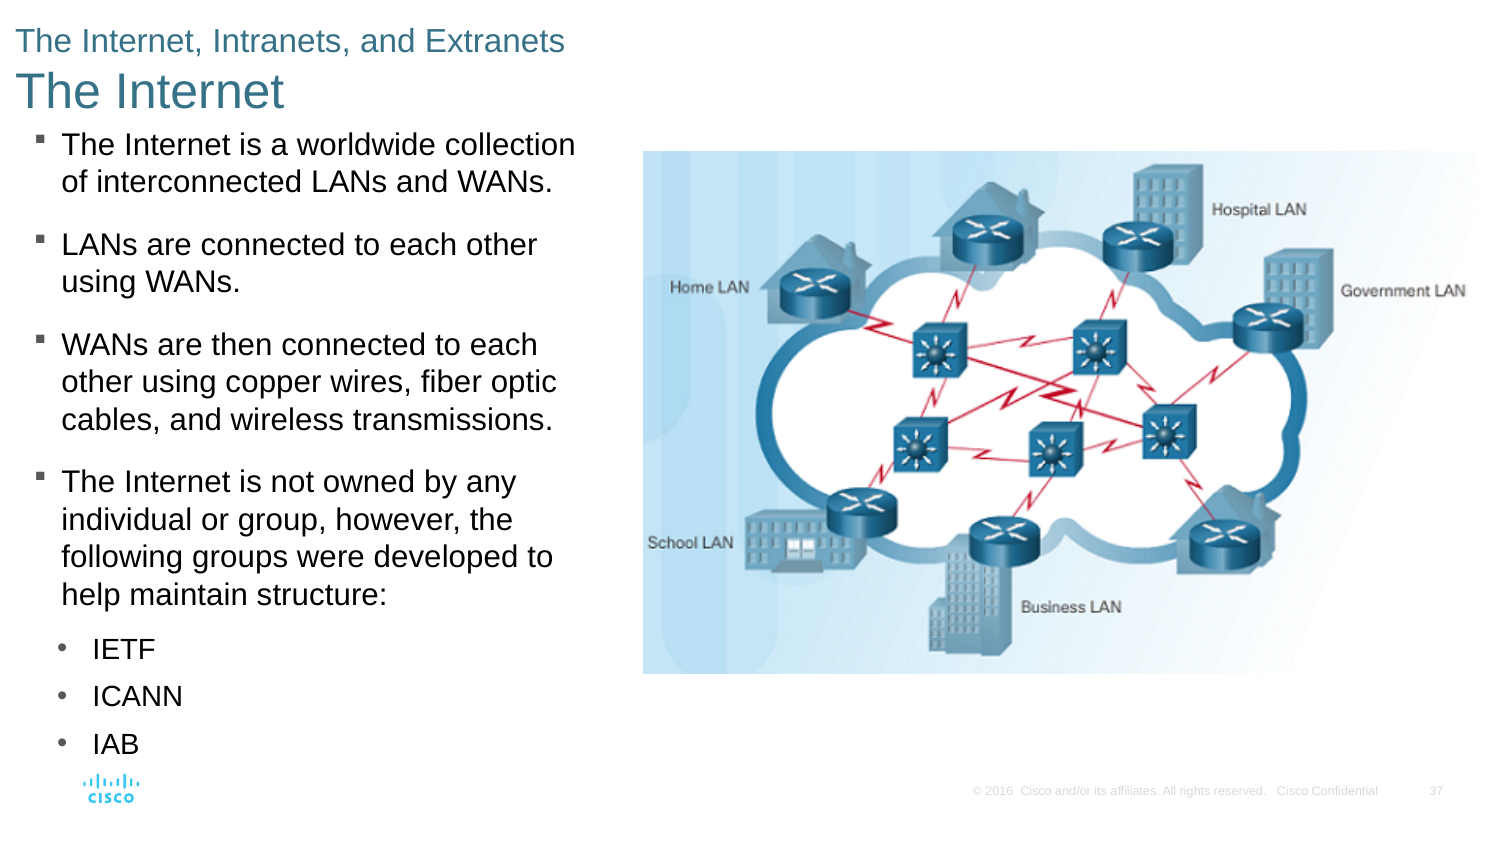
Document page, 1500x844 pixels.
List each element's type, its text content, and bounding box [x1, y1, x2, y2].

list The Internet is a worldwide collection of interconnected LANs and WANs. LANs are connected to each other using WANs. WANs are then connected to each other using copper wires, fiber optic cables, and wireless transmissions. The Internet is not owned by any individual or group, however, the following groups were developed to help maintain structure: IETF ICANN IAB [18, 116, 631, 757]
title The Internet, Intranets, and Extranets The Internet [0, 6, 1500, 131]
picture [643, 151, 1476, 674]
